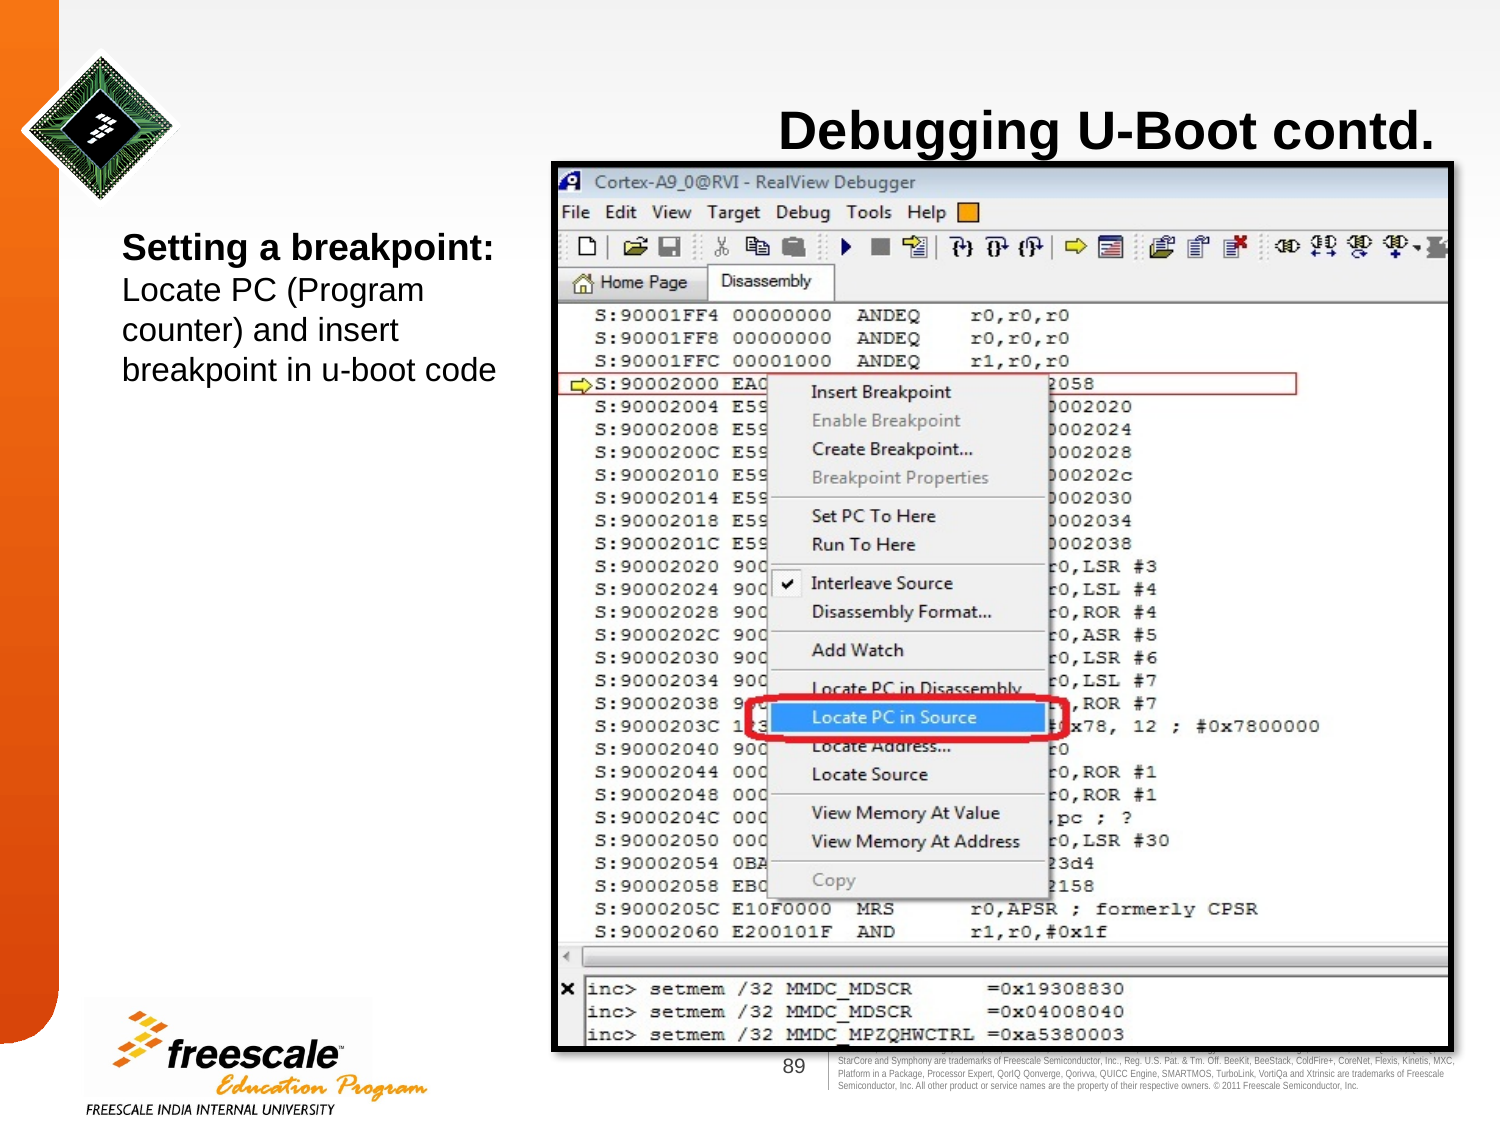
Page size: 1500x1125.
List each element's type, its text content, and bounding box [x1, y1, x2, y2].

picture [557, 166, 1449, 1047]
text_box Setting a breakpoint: Locate PC (Program counter) and insert breakpoint in u-boot code [107, 215, 521, 396]
picture [23, 50, 97, 126]
title Debugging U-Boot contd. [180, 73, 1452, 182]
picture [23, 135, 98, 208]
picture [77, 997, 435, 1123]
picture [104, 129, 180, 208]
picture [30, 57, 172, 199]
picture [106, 50, 180, 122]
